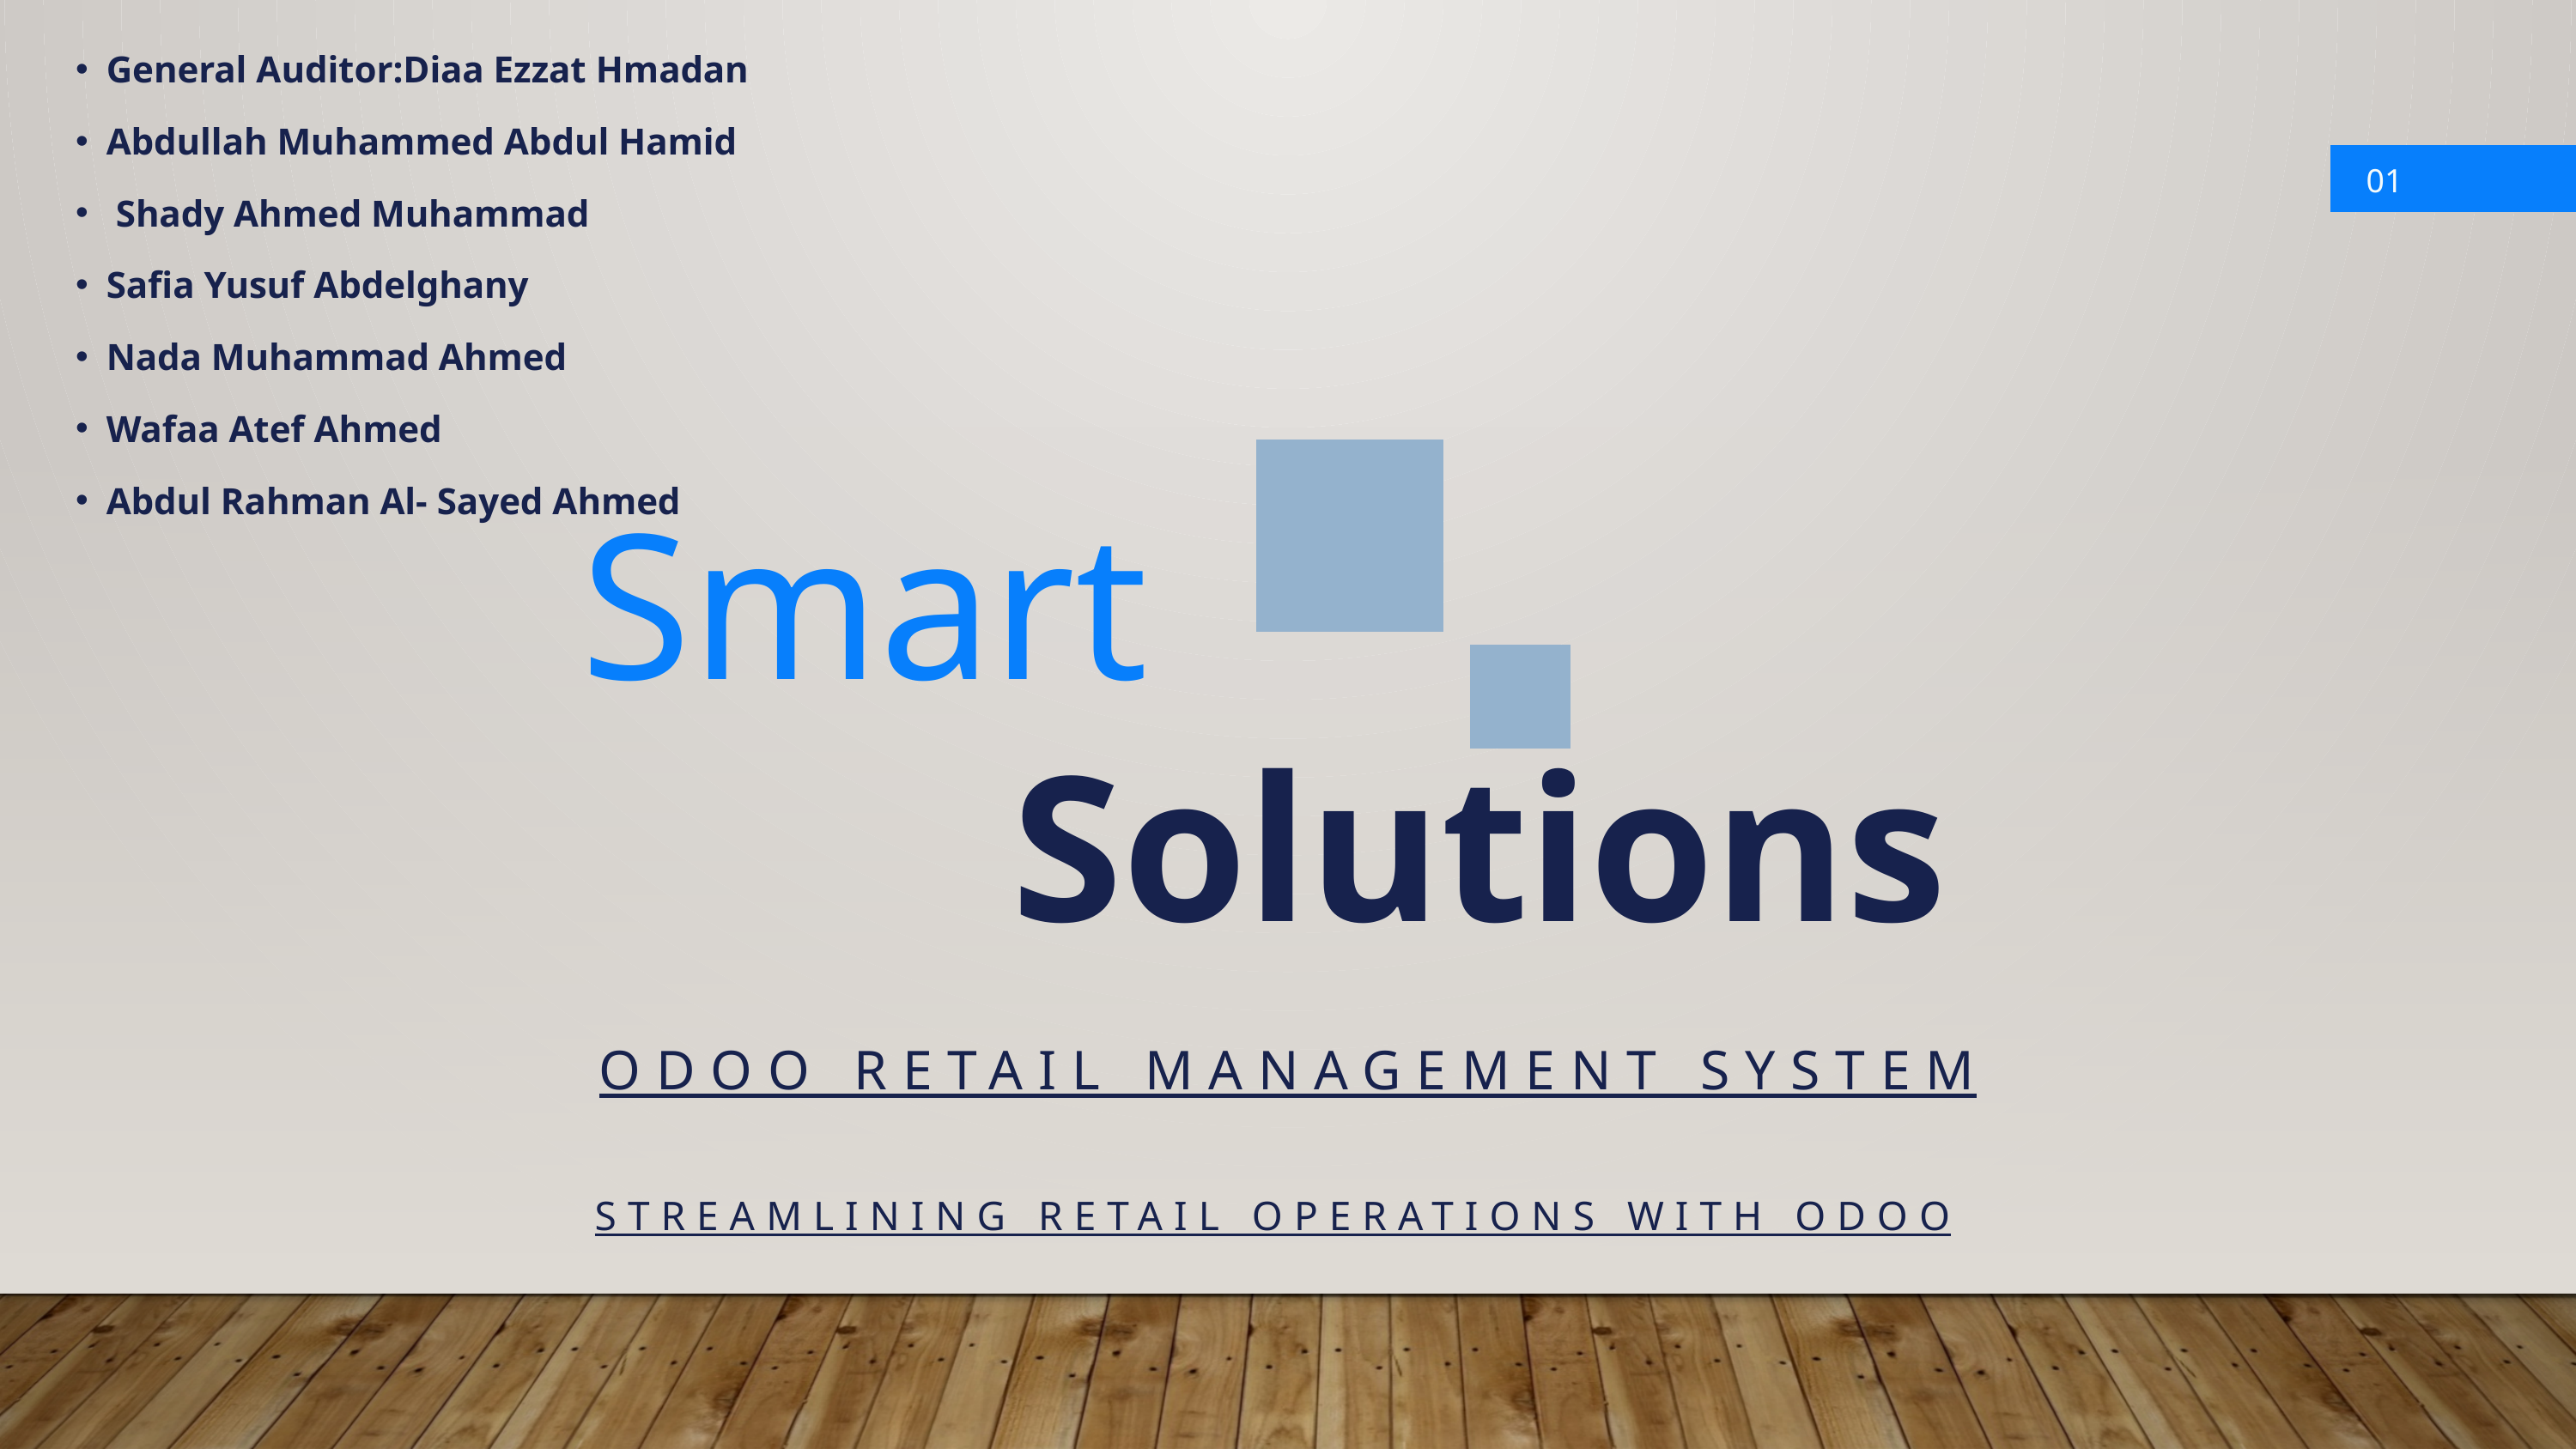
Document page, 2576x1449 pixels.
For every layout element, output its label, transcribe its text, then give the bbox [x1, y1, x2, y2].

text_box Solutions [963, 772, 1996, 962]
text_box Smart [550, 530, 1180, 720]
picture [0, 1294, 2576, 1449]
text_box ODOO RETAIL MANAGEMENT SYSTEM [550, 1025, 2026, 1101]
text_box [1255, 439, 1444, 633]
text_box STREAMLINING RETAIL OPERATIONS WITH ODOO [550, 1182, 1996, 1239]
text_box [1469, 645, 1571, 749]
text_box General Auditor:Diaa Ezzat Hmadan Abdullah Muhammed Abdul Hamid Shady Ahmed Muhammad Safia Yusuf Abdelghany Nada Muhammad Ahmed Wafaa Atef Ahmed Abdul Rahman Al- Sayed Ahmed [45, 18, 817, 522]
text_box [2330, 144, 2576, 213]
